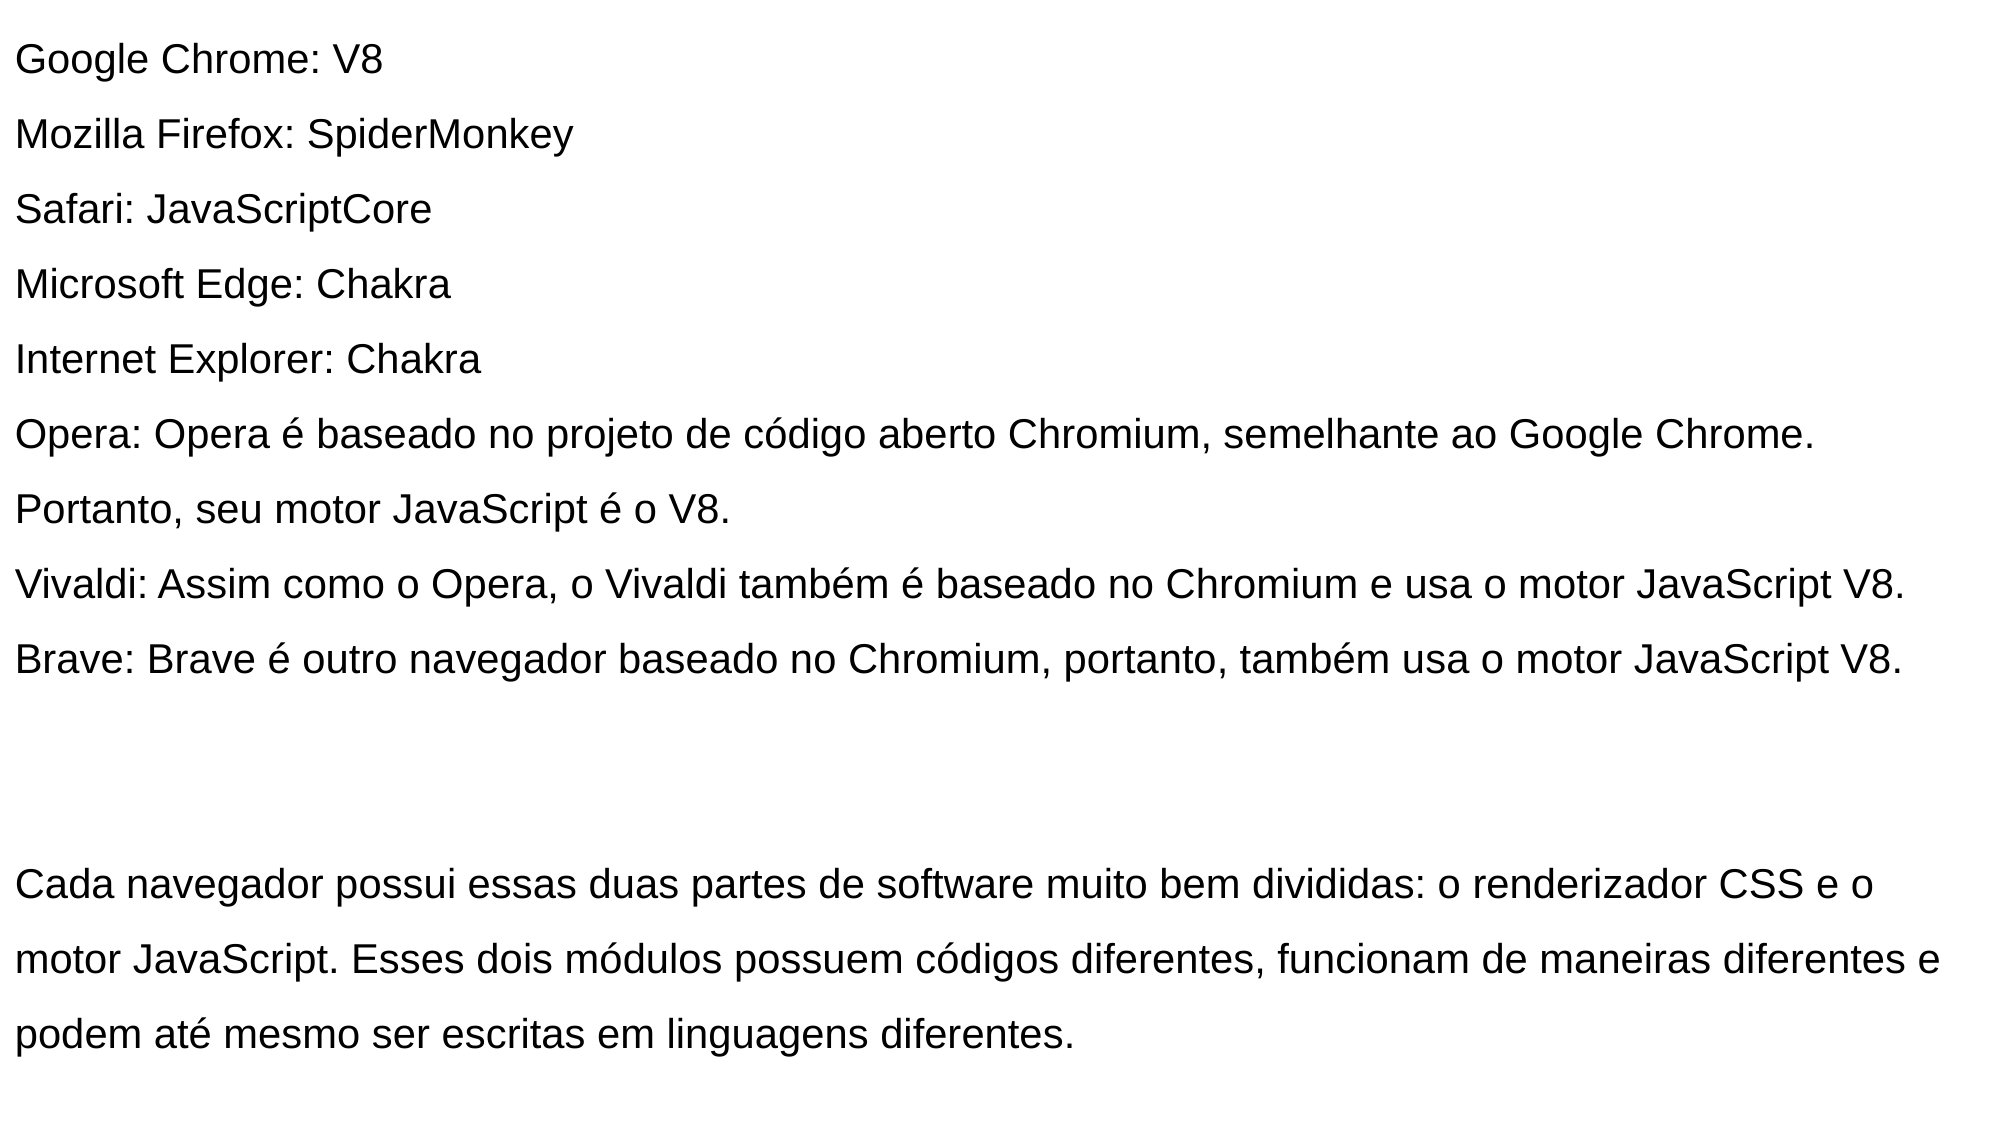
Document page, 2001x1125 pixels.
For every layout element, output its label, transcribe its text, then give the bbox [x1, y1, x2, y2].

text_box Google Chrome: V8 Mozilla Firefox: SpiderMonkey Safari: JavaScriptCore Microsoft Edge: Chakra Internet Explorer: Chakra Opera: Opera é baseado no projeto de código aberto Chromium, semelhante ao Google Chrome. Portanto, seu motor JavaScript é o V8. Vivaldi: Assim como o Opera, o Vivaldi também é baseado no Chromium e usa o motor JavaScript V8. Brave: Brave é outro navegador baseado no Chromium, portanto, também usa o motor JavaScript V8. Cada navegador possui essas duas partes de software muito bem divididas: o renderizador CSS e o motor JavaScript. Esses dois módulos possuem códigos diferentes, funcionam de maneiras diferentes e podem até mesmo ser escritas em linguagens diferentes. [0, 0, 2000, 1125]
